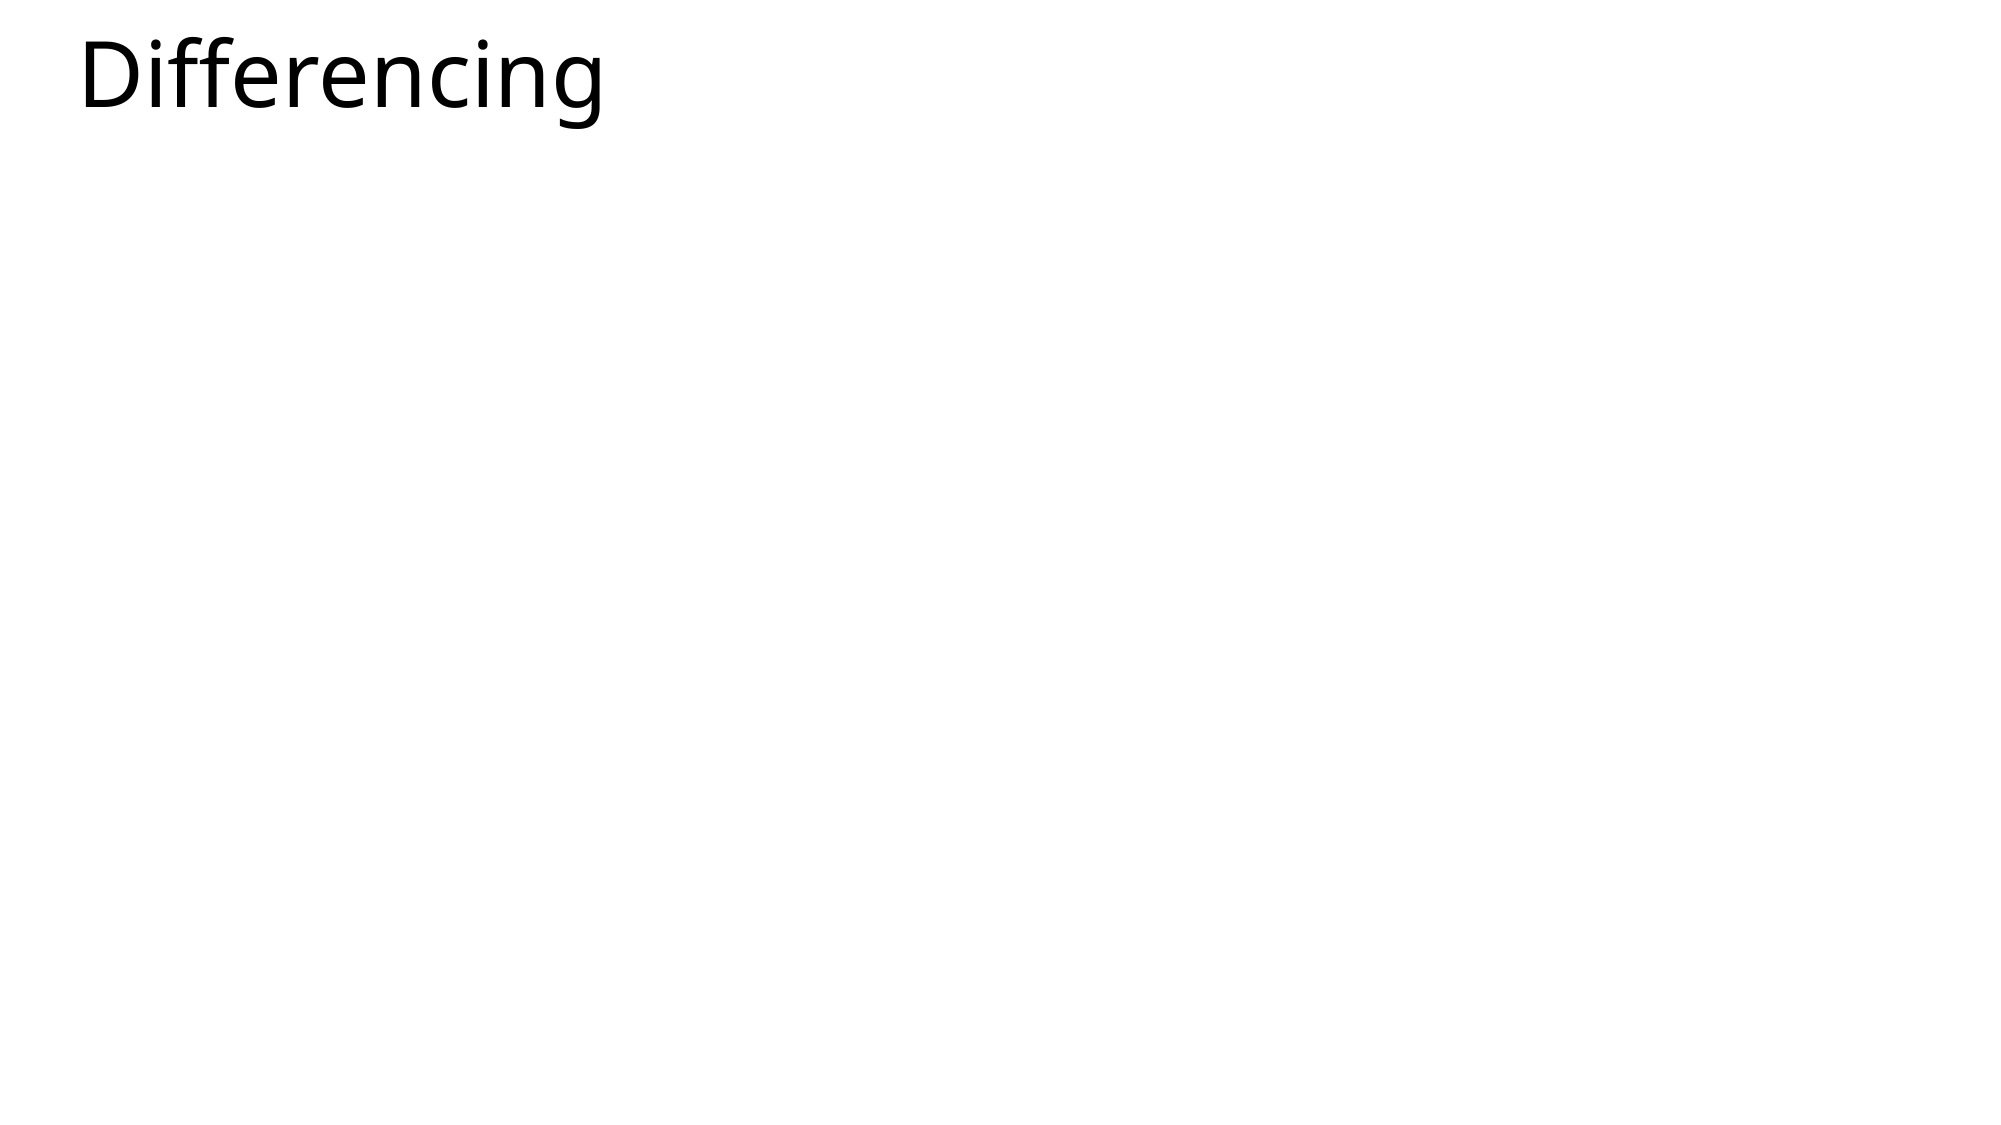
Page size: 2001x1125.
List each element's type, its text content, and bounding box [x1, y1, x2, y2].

title Differencing [62, 29, 1953, 205]
